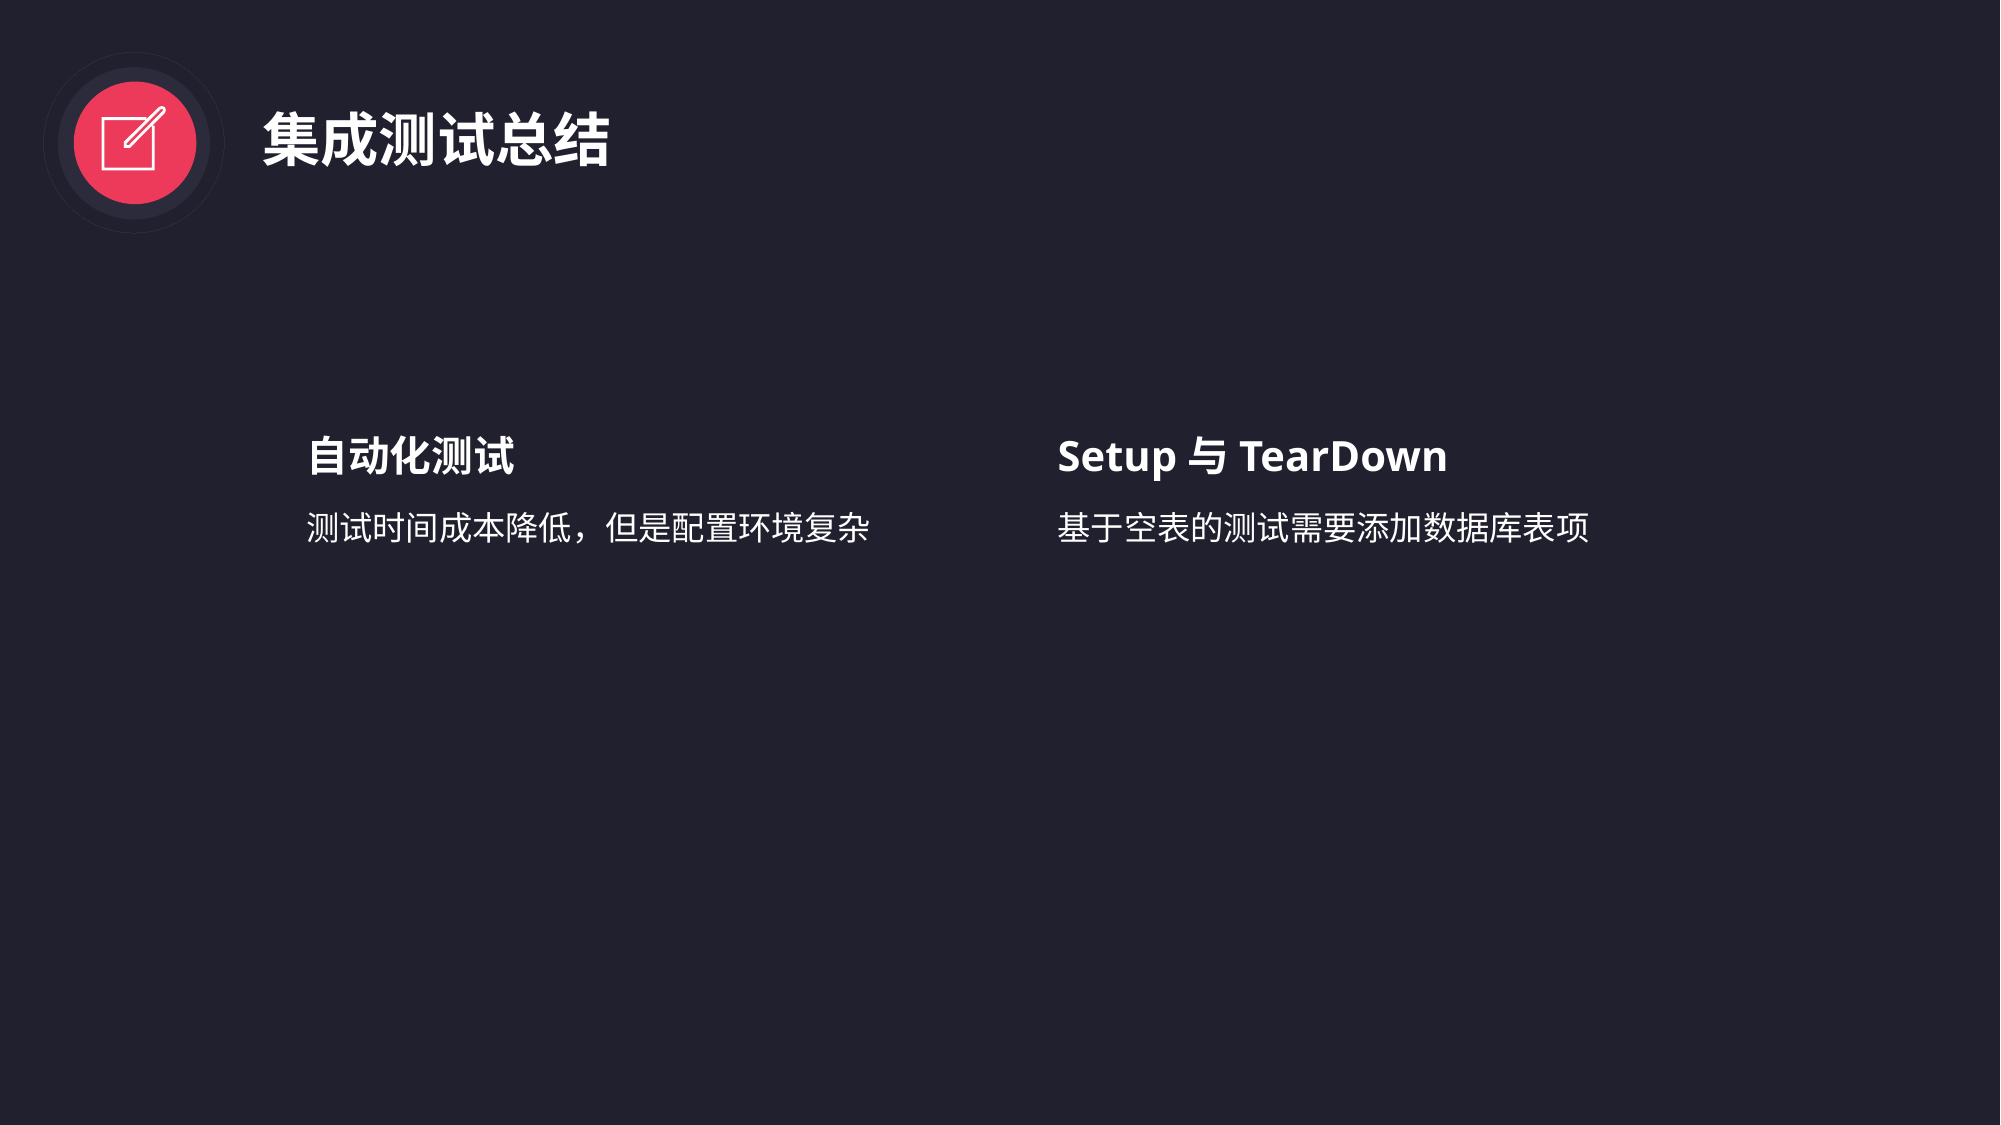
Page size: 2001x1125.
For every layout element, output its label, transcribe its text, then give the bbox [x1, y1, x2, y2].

text_box 自动化测试 [291, 422, 861, 488]
text_box 基于空表的测试需要添加数据库表项 [1042, 499, 1706, 555]
text_box Setup与TearDown [1042, 422, 1612, 488]
text_box [73, 81, 197, 205]
text_box [57, 67, 211, 220]
text_box [43, 52, 225, 234]
text_box 测试时间成本降低，但是配置环境复杂 [291, 499, 954, 555]
text_box 集成测试总结 [247, 95, 645, 181]
text_box [101, 106, 166, 171]
